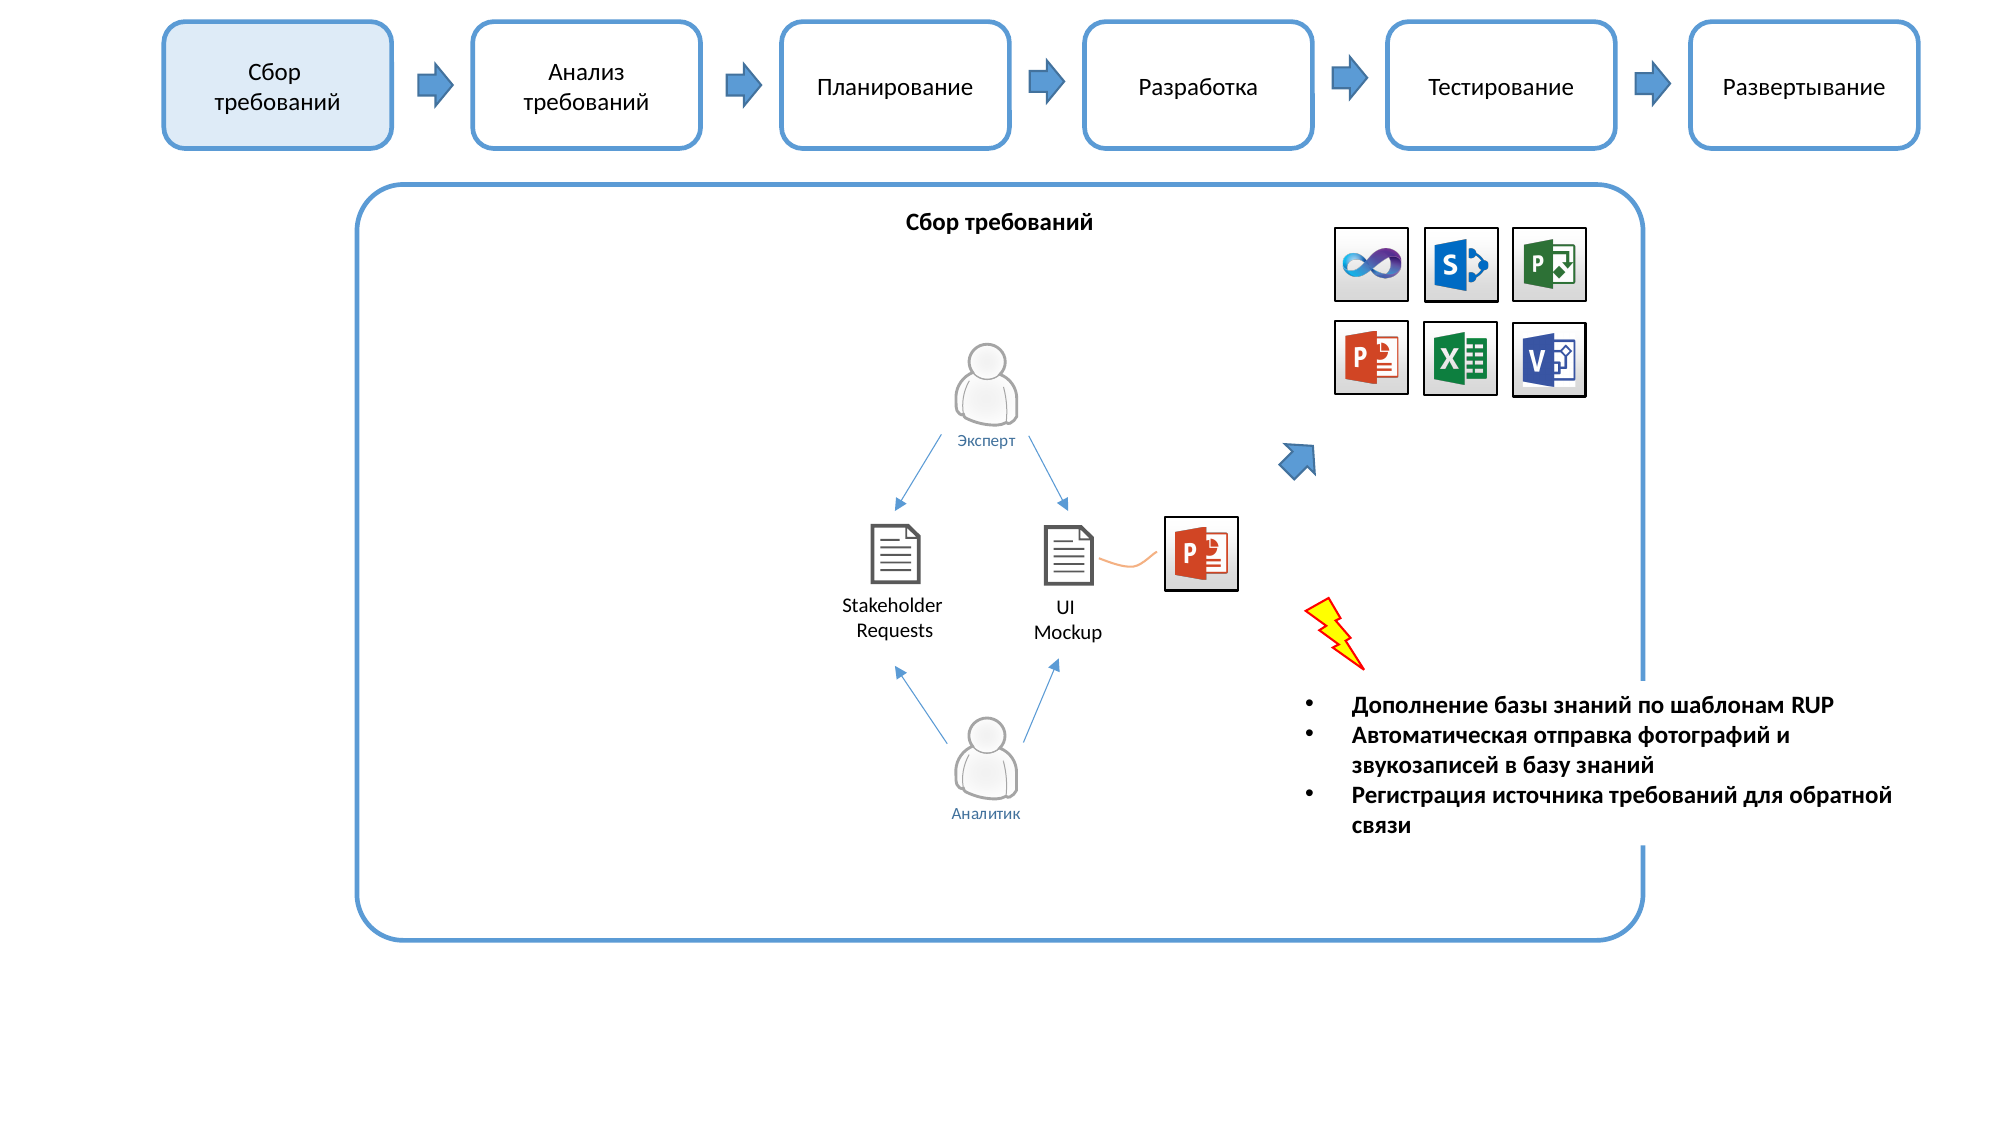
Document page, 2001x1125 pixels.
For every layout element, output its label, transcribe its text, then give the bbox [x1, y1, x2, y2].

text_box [1332, 224, 1588, 399]
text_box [1290, 597, 1919, 848]
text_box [163, 21, 1919, 149]
text_box [1278, 442, 1316, 481]
text_box Сбор требований [355, 183, 1645, 942]
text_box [826, 341, 1240, 833]
